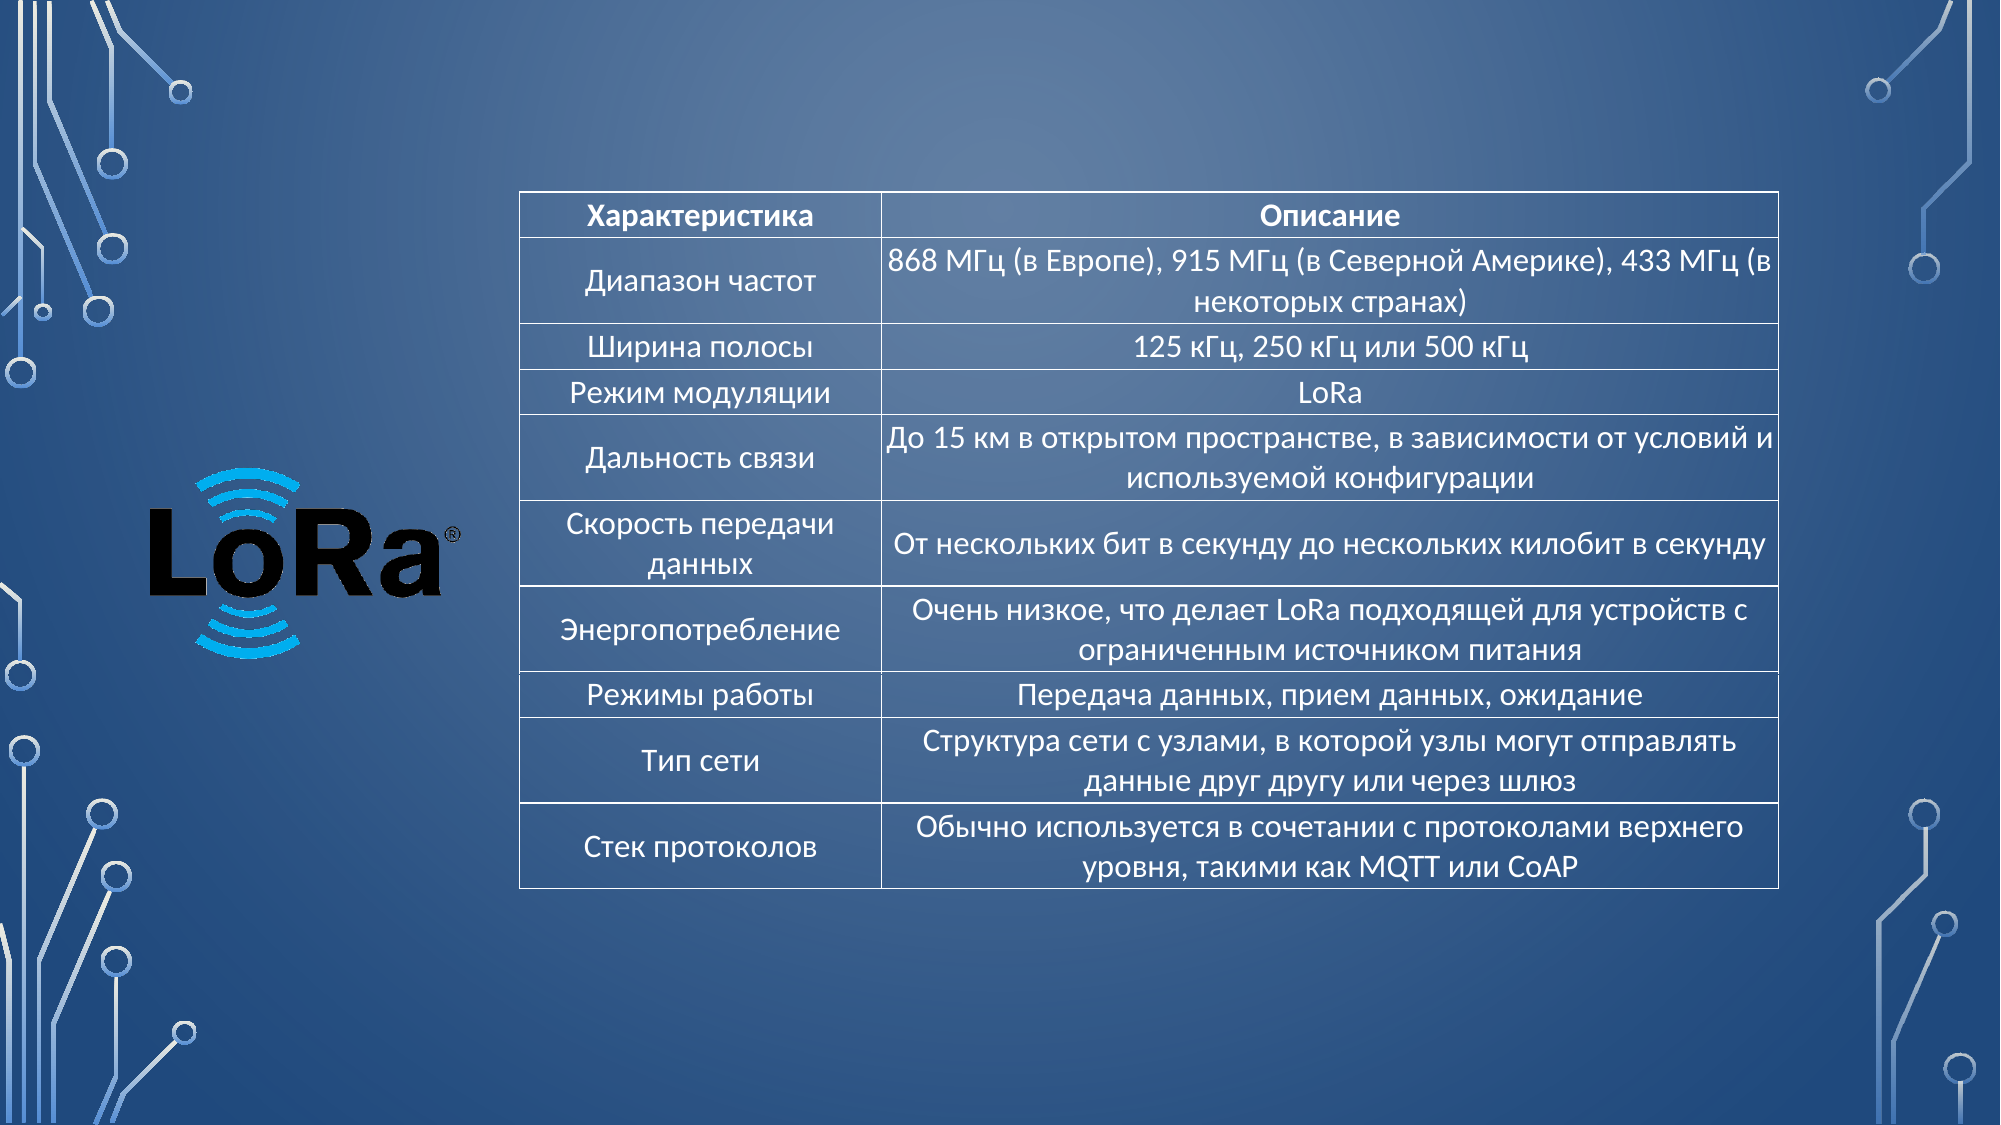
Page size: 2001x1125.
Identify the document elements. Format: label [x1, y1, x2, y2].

text_box [518, 191, 1801, 934]
picture [76, 428, 503, 696]
